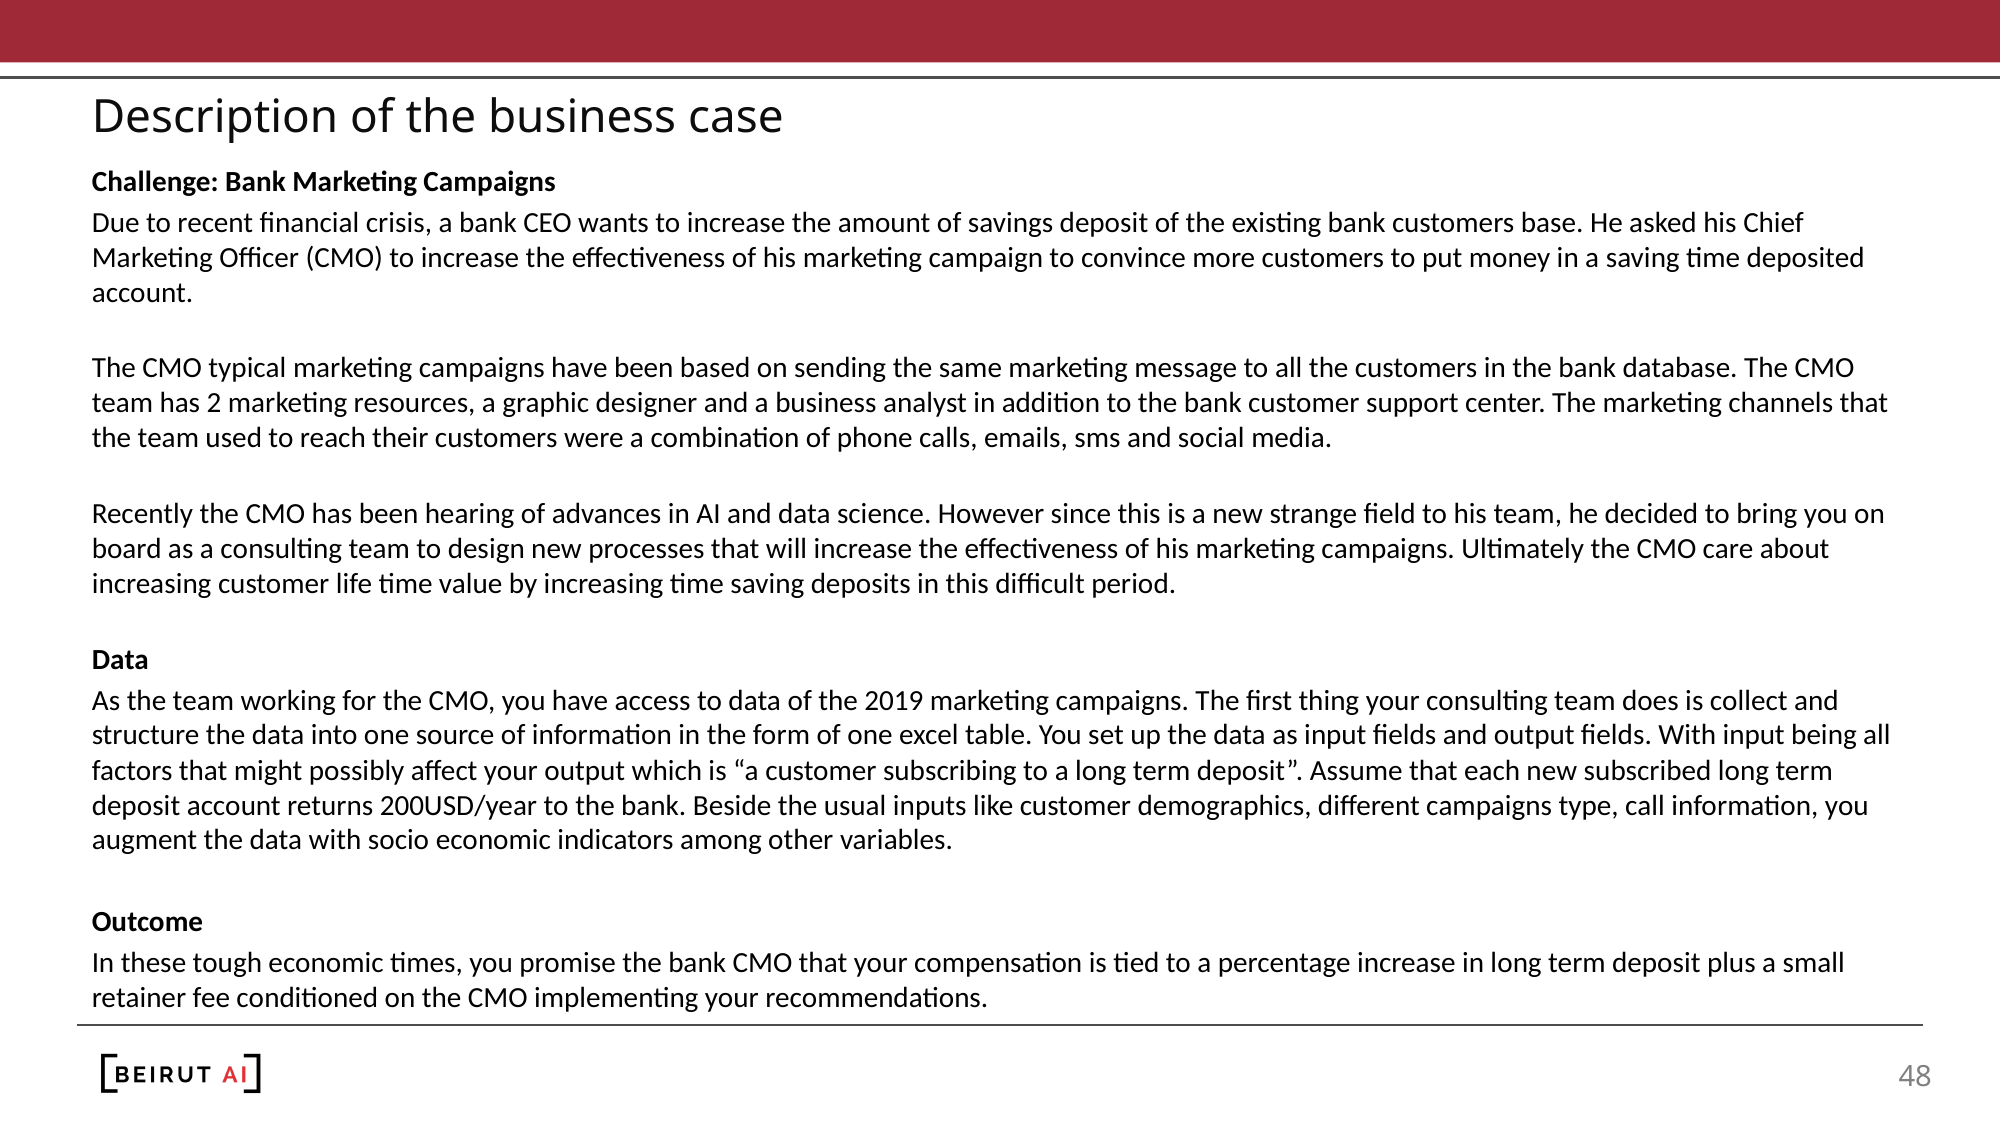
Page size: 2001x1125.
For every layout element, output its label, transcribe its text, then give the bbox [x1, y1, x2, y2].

picture [43, 1005, 321, 1125]
title Description of the business case [76, 79, 1924, 154]
list Challenge: Bank Marketing Campaigns Due to recent financial crisis, a bank CEO wants to increase the amount of savings deposit of the existing bank customers base. He asked his Chief Marketing Officer (CMO) to increase the effectiveness of his marketing campaign to convince more customers to put money in a saving time deposited account. The CMO typical marketing campaigns have been based on sending the same marketing message to all the customers in the bank database. The CMO team has 2 marketing resources, a graphic designer and a business analyst in addition to the bank customer support center. The marketing channels that the team used to reach their customers were a combination of phone calls, emails, sms and social media. Recently the CMO has been hearing of advances in AI and data science. However since this is a new strange field to his team, he decided to bring you on board as a consulting team to design new processes that will increase the effectiveness of his marketing campaigns. Ultimately the CMO care about increasing customer life time value by increasing time saving deposits in this difficult period. Data As the team working for the CMO, you have access to data of the 2019 marketing campaigns. The first thing your consulting team does is collect and structure the data into one source of information in the form of one excel table. You set up the data as input fields and output fields. With input being all factors that might possibly affect your output which is “a customer subscribing to a long term deposit”. Assume that each new subscribed long term deposit account returns 200USD/year to the bank. Beside the usual inputs like customer demographics, different campaigns type, call information, you augment the data with socio economic indicators among other variables. Outcome In these tough economic times, you promise the bank CMO that your compensation is tied to a percentage increase in long term deposit plus a small retainer fee conditioned on the CMO implementing your recommendations. [76, 154, 1924, 1003]
